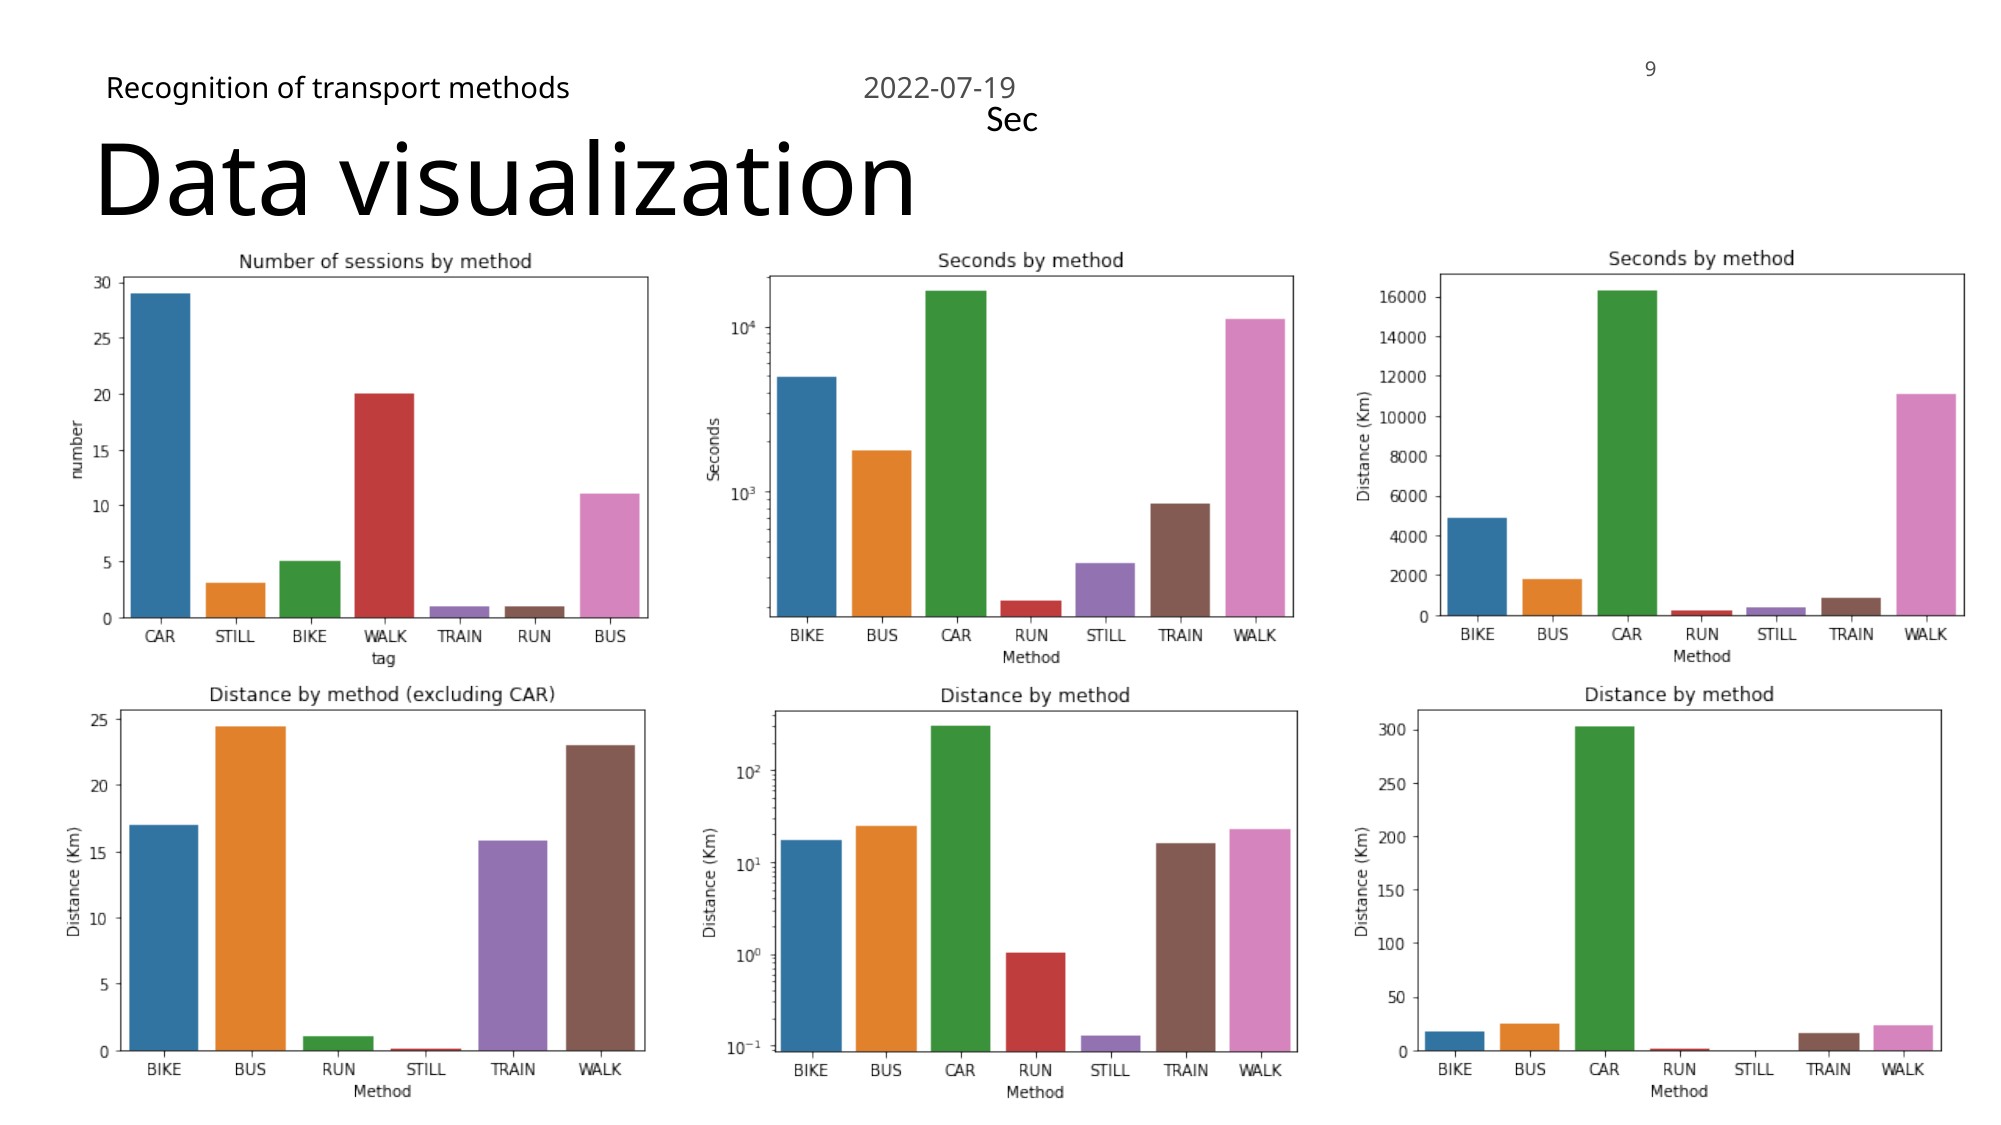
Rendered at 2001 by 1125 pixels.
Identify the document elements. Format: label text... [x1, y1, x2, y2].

picture [1344, 239, 1975, 1110]
text_box 9 [1628, 51, 1668, 91]
text_box Recognition of transport methods 2022-07-19 [105, 64, 1148, 104]
picture [692, 241, 1308, 1111]
title Data visualization [92, 115, 1813, 249]
picture [56, 242, 657, 1110]
text_box Sec [971, 86, 1294, 147]
